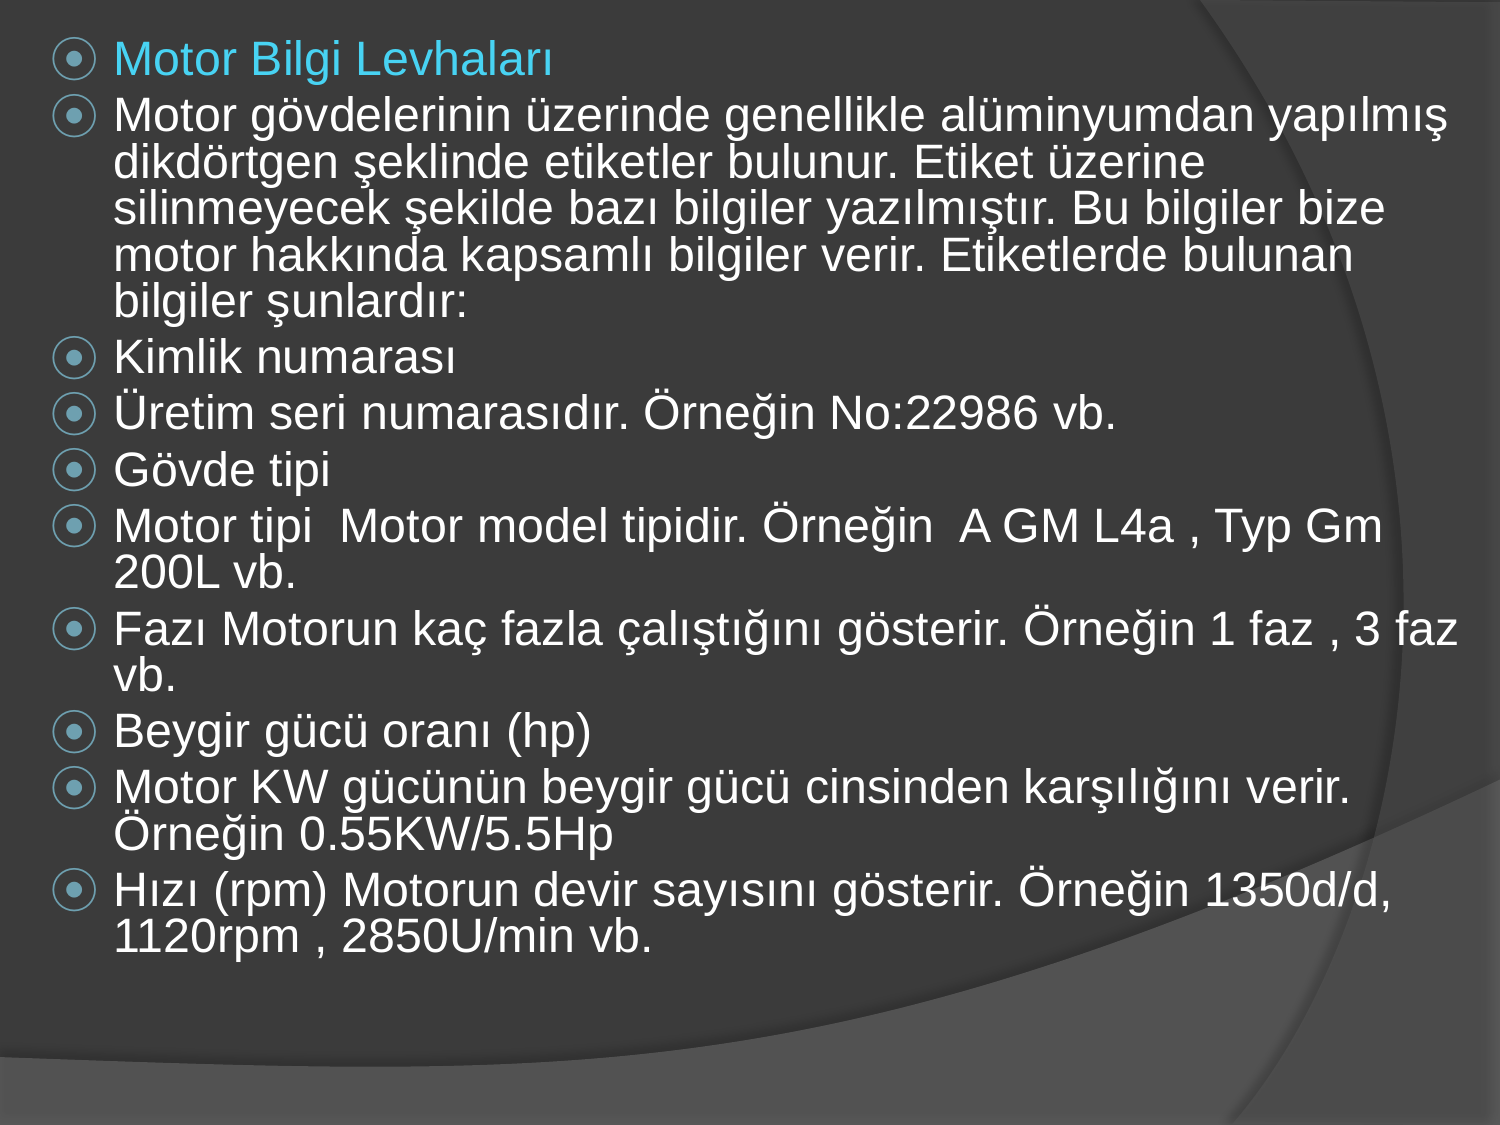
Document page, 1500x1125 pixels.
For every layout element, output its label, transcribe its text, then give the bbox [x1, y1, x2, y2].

list Motor Bilgi Levhaları Motor gövdelerinin üzerinde genellikle alüminyumdan yapılmış dikdörtgen şeklinde etiketler bulunur. Etiket üzerine silinmeyecek şekilde bazı bilgiler yazılmıştır. Bu bilgiler bize motor hakkında kapsamlı bilgiler verir. Etiketlerde bulunan bilgiler şunlardır: Kimlik numarası Üretim seri numarasıdır. Örneğin No:22986 vb. Gövde tipi Motor tipi Motor model tipidir. Örneğin A GM L4a , Typ Gm 200L vb. Fazı Motorun kaç fazla çalıştığını gösterir. Örneğin 1 faz , 3 faz vb. Beygir gücü oranı (hp) Motor KW gücünün beygir gücü cinsinden karşılığını verir. Örneğin 0.55KW/5.5Hp Hızı (rpm) Motorun devir sayısını gösterir. Örneğin 1350d/d, 1120rpm , 2850U/min vb. [29, 30, 1483, 1094]
